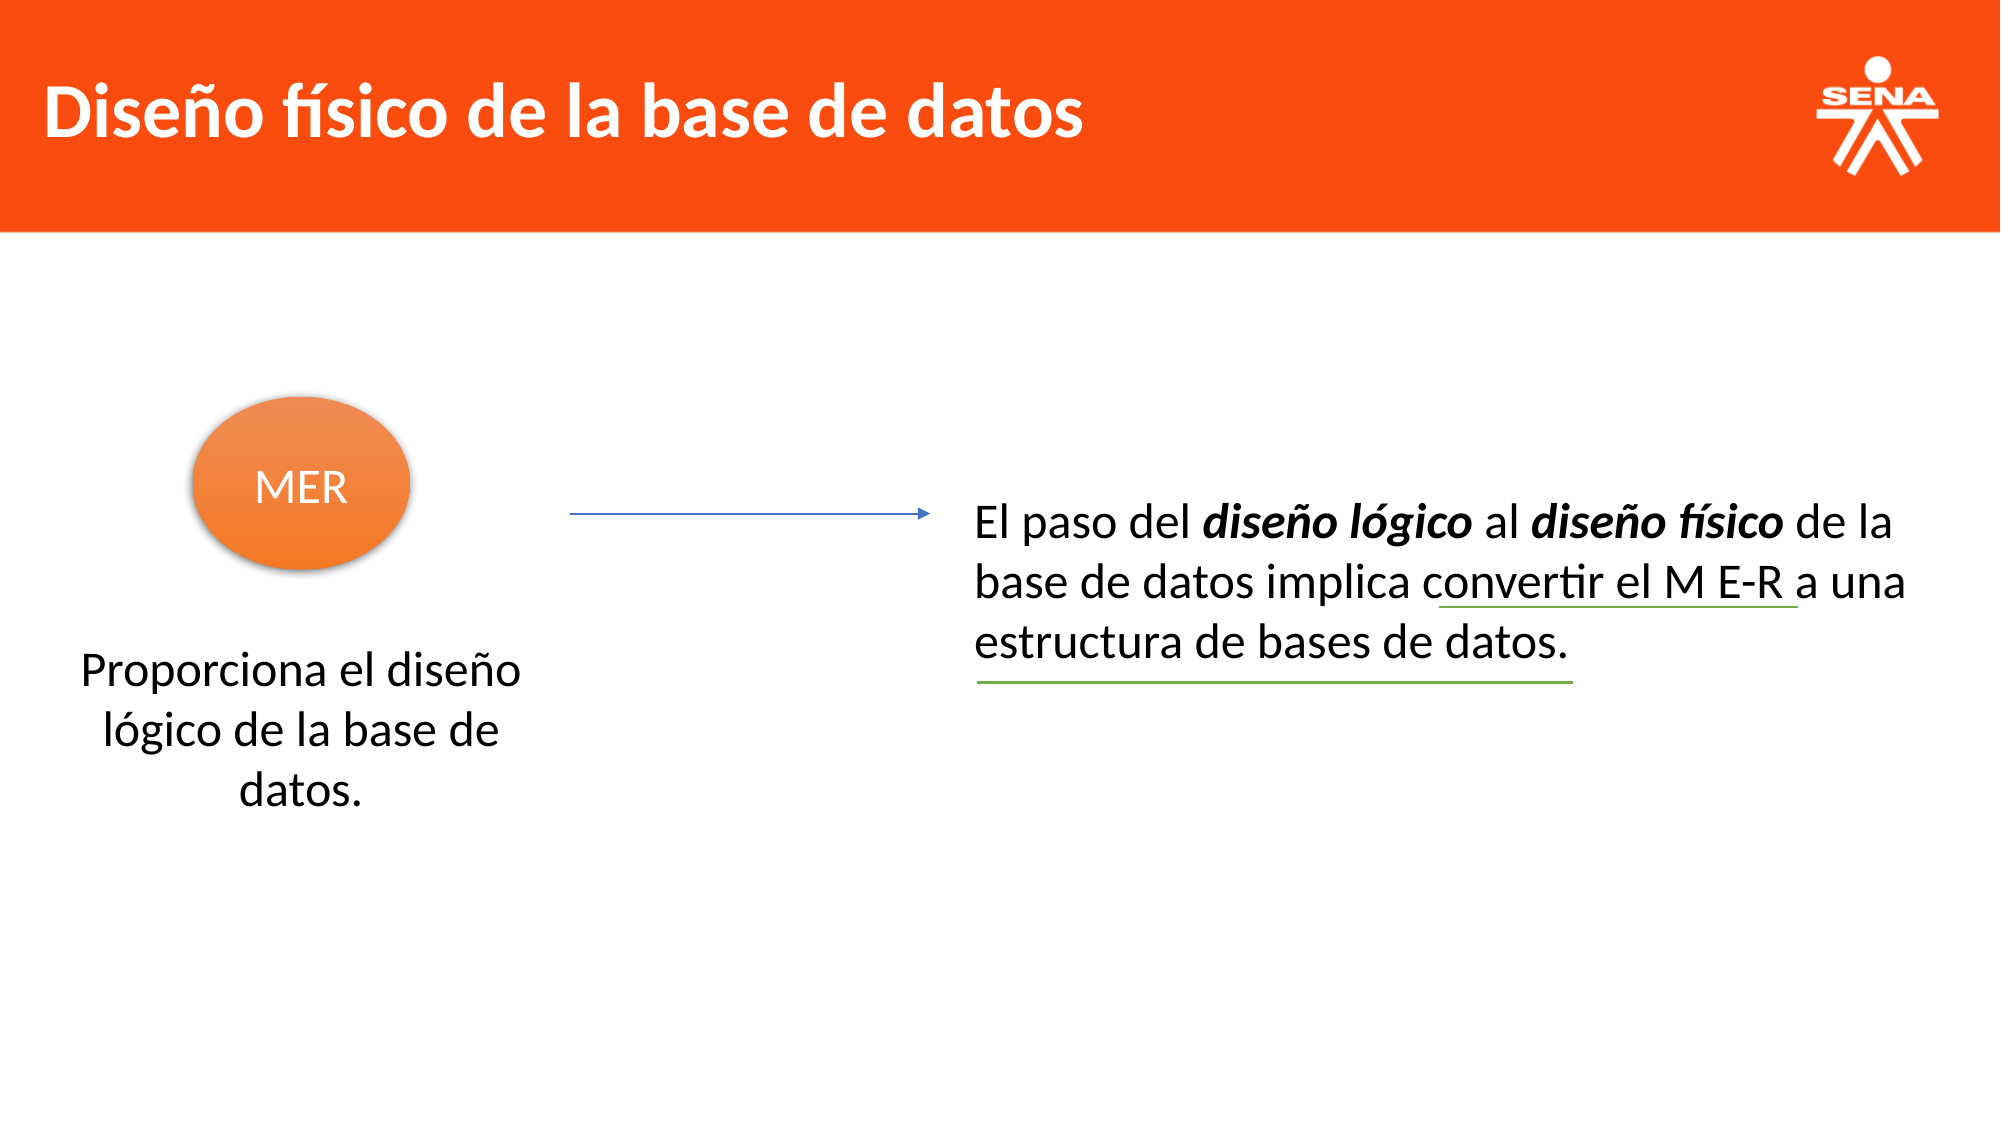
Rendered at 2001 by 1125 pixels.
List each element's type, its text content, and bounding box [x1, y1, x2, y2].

text_box Diseño físico de la base de datos [28, 52, 1798, 161]
text_box MER [192, 396, 410, 570]
text_box Proporciona el diseño lógico de la base de datos. [59, 629, 543, 885]
text_box El paso del diseño lógico al diseño físico de la base de datos implica convertir el M E-R a una estructura de bases de datos. [959, 480, 1960, 676]
picture [0, 0, 2000, 1125]
